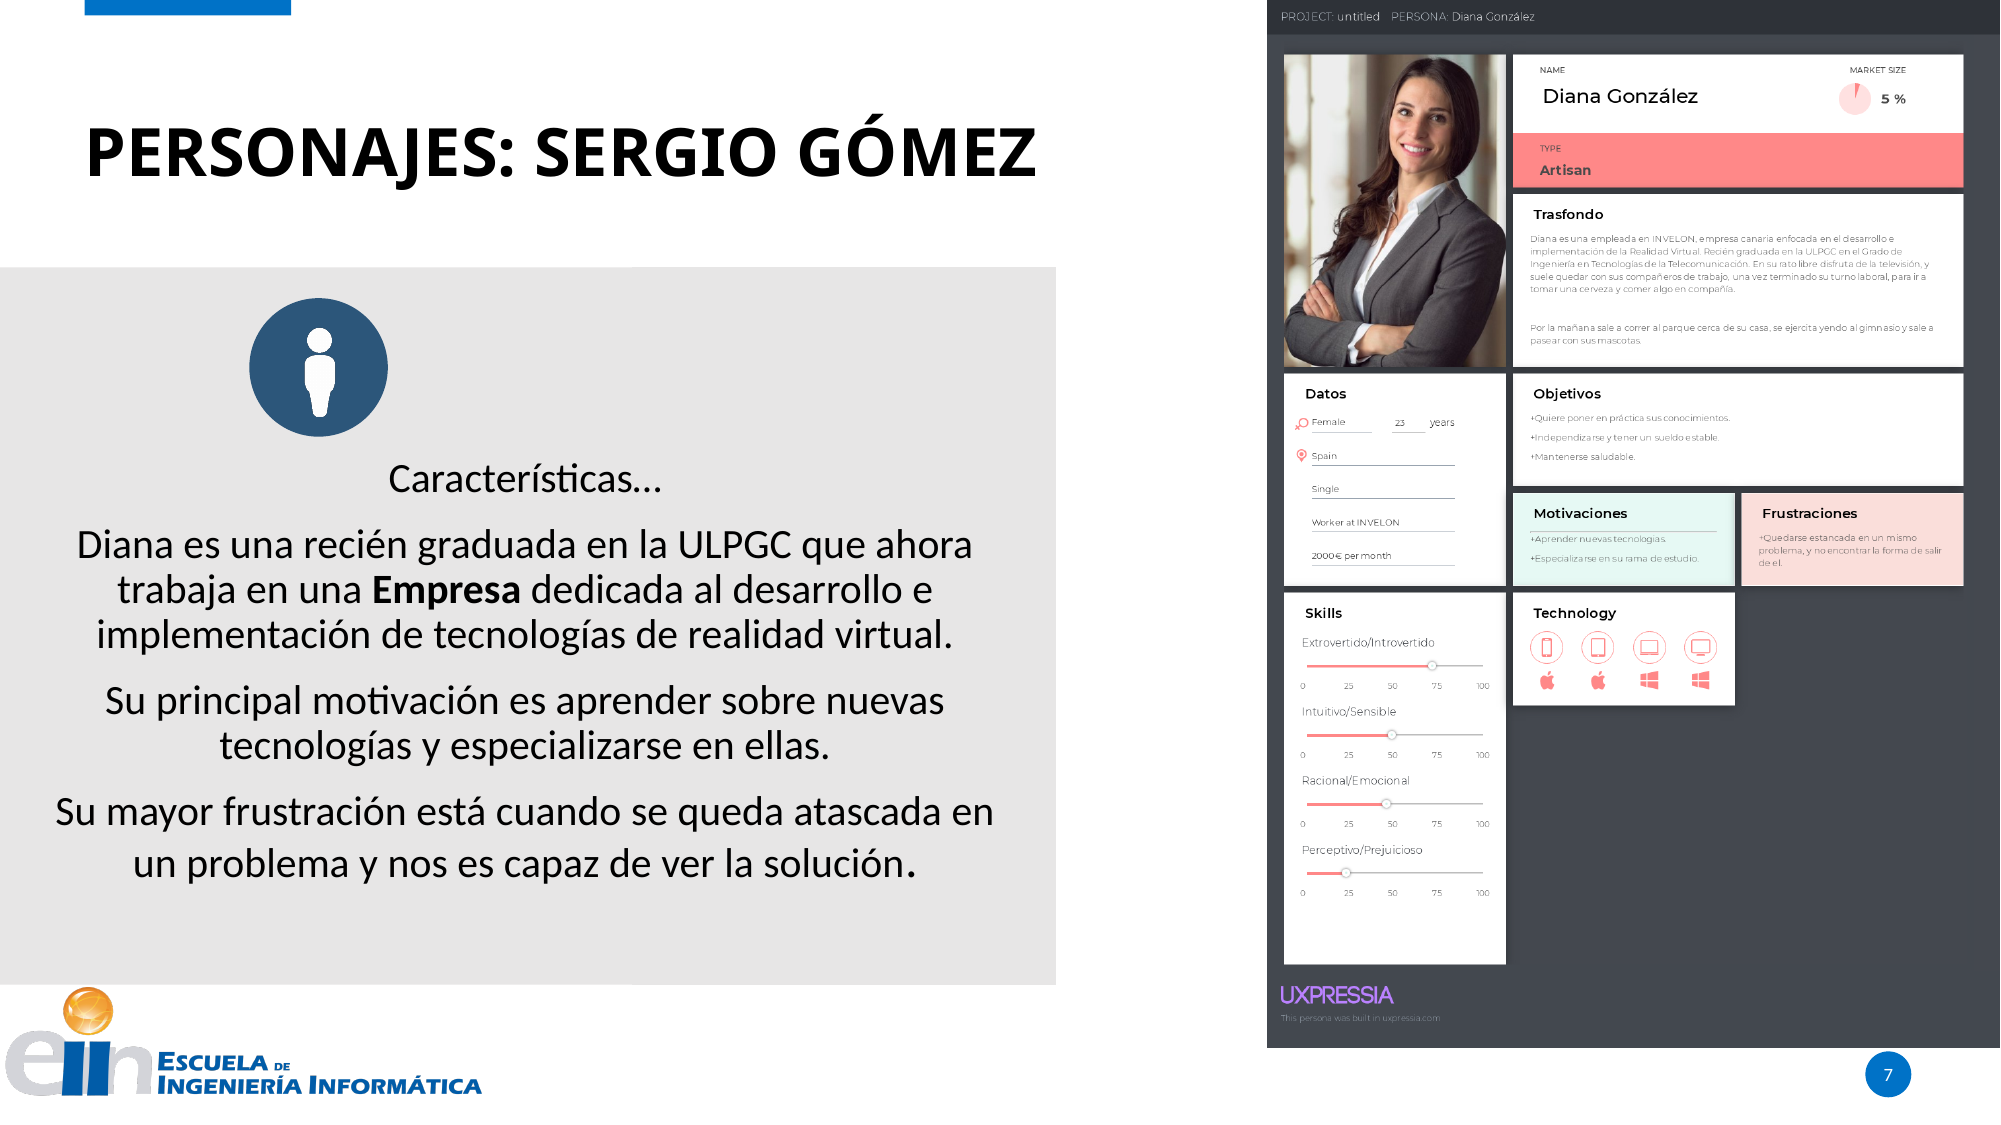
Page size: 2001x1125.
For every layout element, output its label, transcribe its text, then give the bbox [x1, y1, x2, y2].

picture [632, 267, 1056, 985]
slide_number 7 [1864, 1059, 1913, 1090]
picture [1, 987, 482, 1125]
picture [259, 311, 378, 430]
title Personajes: Sergio gómez [84, 40, 1267, 192]
picture [1267, 0, 2000, 1049]
list Características… Diana es una recién graduada en la ULPGC que ahora trabaja en una Empresa dedicada al desarrollo e implementación de tecnologías de realidad virtual. Su principal motivación es aprender sobre nuevas tecnologías y especializarse en ellas. Su mayor frustración está cuando se queda atascada en un problema y nos es capaz de ver la solución. [35, 456, 632, 937]
